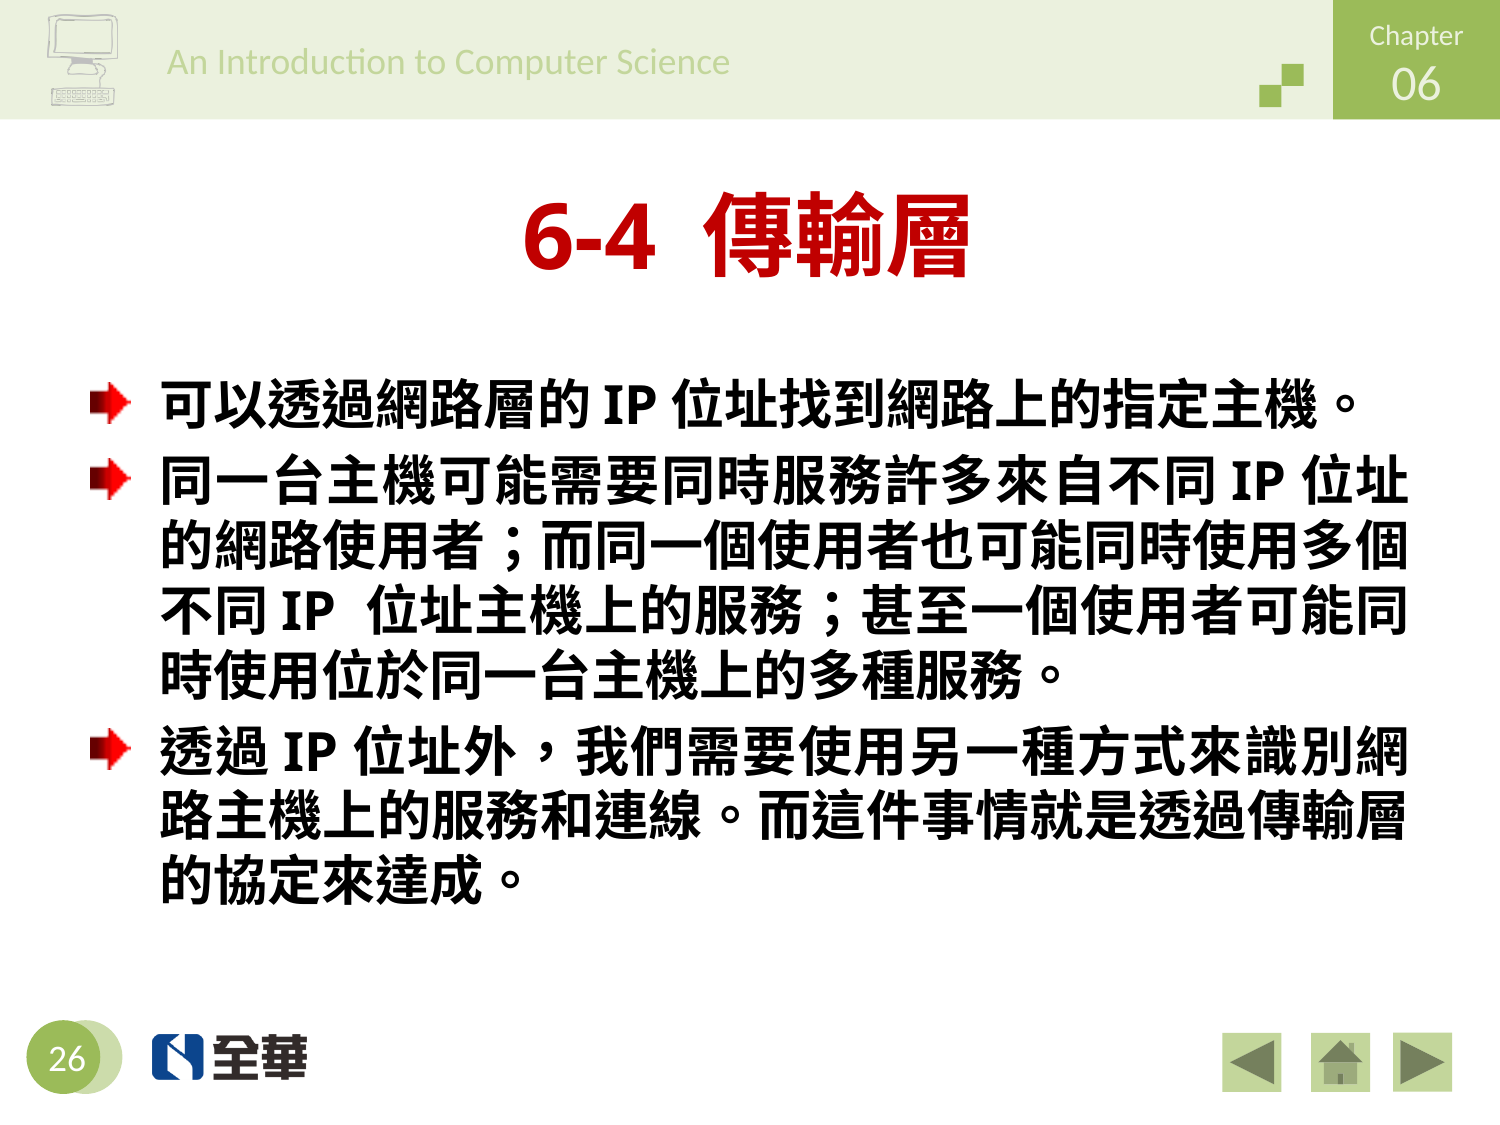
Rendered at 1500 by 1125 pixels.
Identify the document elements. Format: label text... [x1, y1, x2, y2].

picture [47, 14, 118, 106]
picture [152, 1034, 307, 1080]
list 可以透過網路層的IP位址找到網路上的指定主機。 同一台主機可能需要同時服務許多來自不同IP位址的網路使用者；而同一個使用者也可能同時使用多個不同IP 位址主機上的服務；甚至一個使用者可能同時使用位於同一台主機上的多種服務。 透過IP位址外，我們需要使用另一種方式來識別網路主機上的服務和連線。而這件事情就是透過傳輸層的協定來達成。 [75, 363, 1425, 1005]
picture [90, 382, 131, 424]
picture [90, 728, 131, 770]
title 6-4 傳輸層 [75, 138, 1425, 327]
picture [90, 458, 131, 500]
